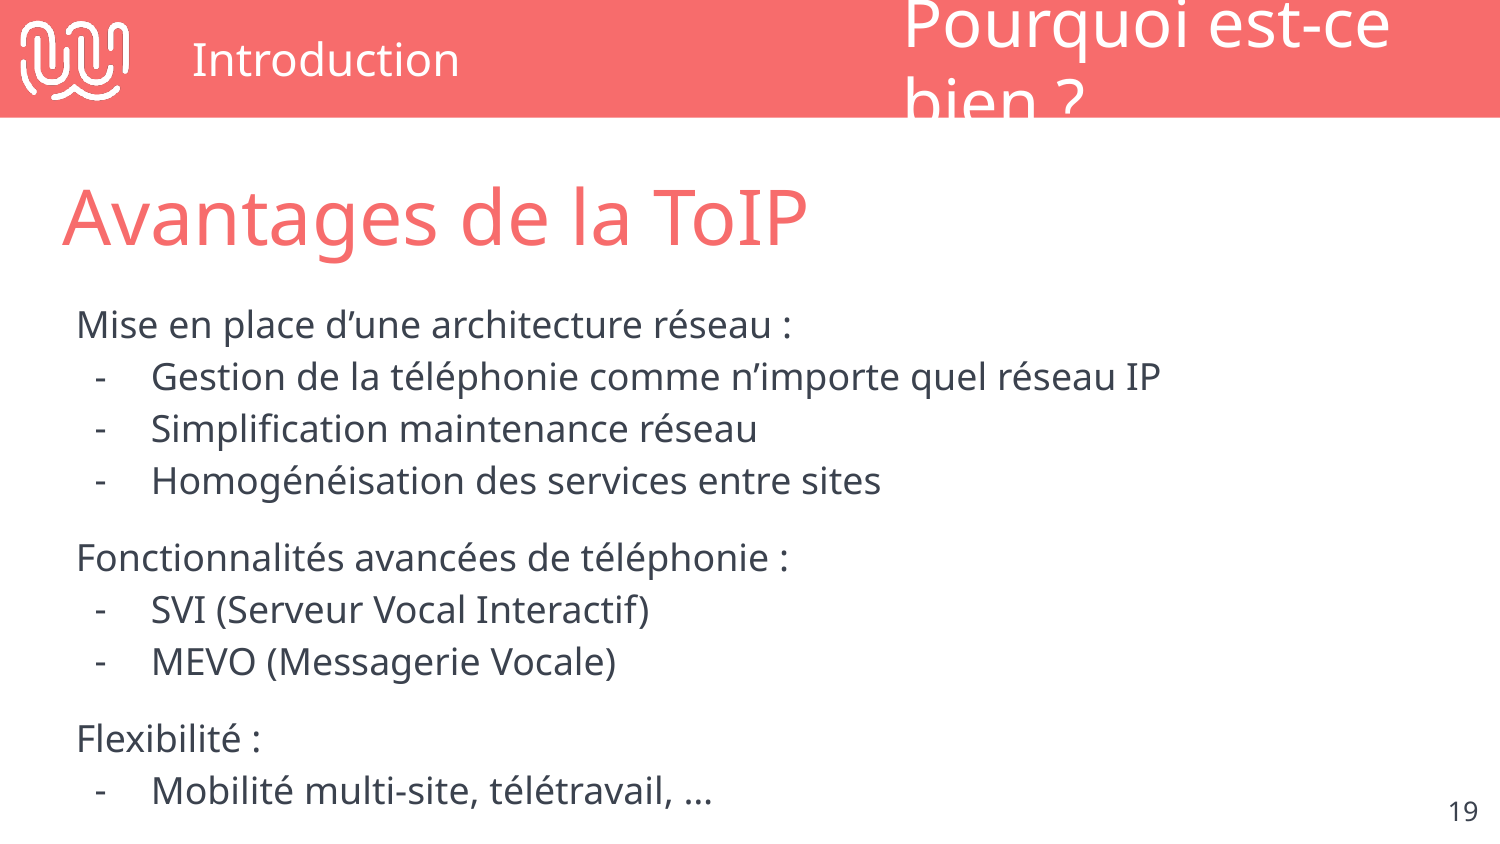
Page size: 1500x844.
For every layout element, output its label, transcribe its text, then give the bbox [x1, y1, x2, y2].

title Introduction [192, 0, 896, 118]
subtitle Pourquoi est-ce bien ? [902, 31, 1479, 91]
title Avantages de la ToIP [62, 168, 1452, 256]
list Mise en place d’une architecture réseau : Gestion de la téléphonie comme n’importe quel réseau IP Simplification maintenance réseau Homogénéisation des services entre sites Fonctionnalités avancées de téléphonie : SVI (Serveur Vocal Interactif) MEVO (Messagerie Vocale) Flexibilité : Mobilité multi-site, télétravail, … [75, 290, 1439, 816]
slide_number ‹#› [1403, 779, 1494, 844]
picture [20, 20, 134, 101]
